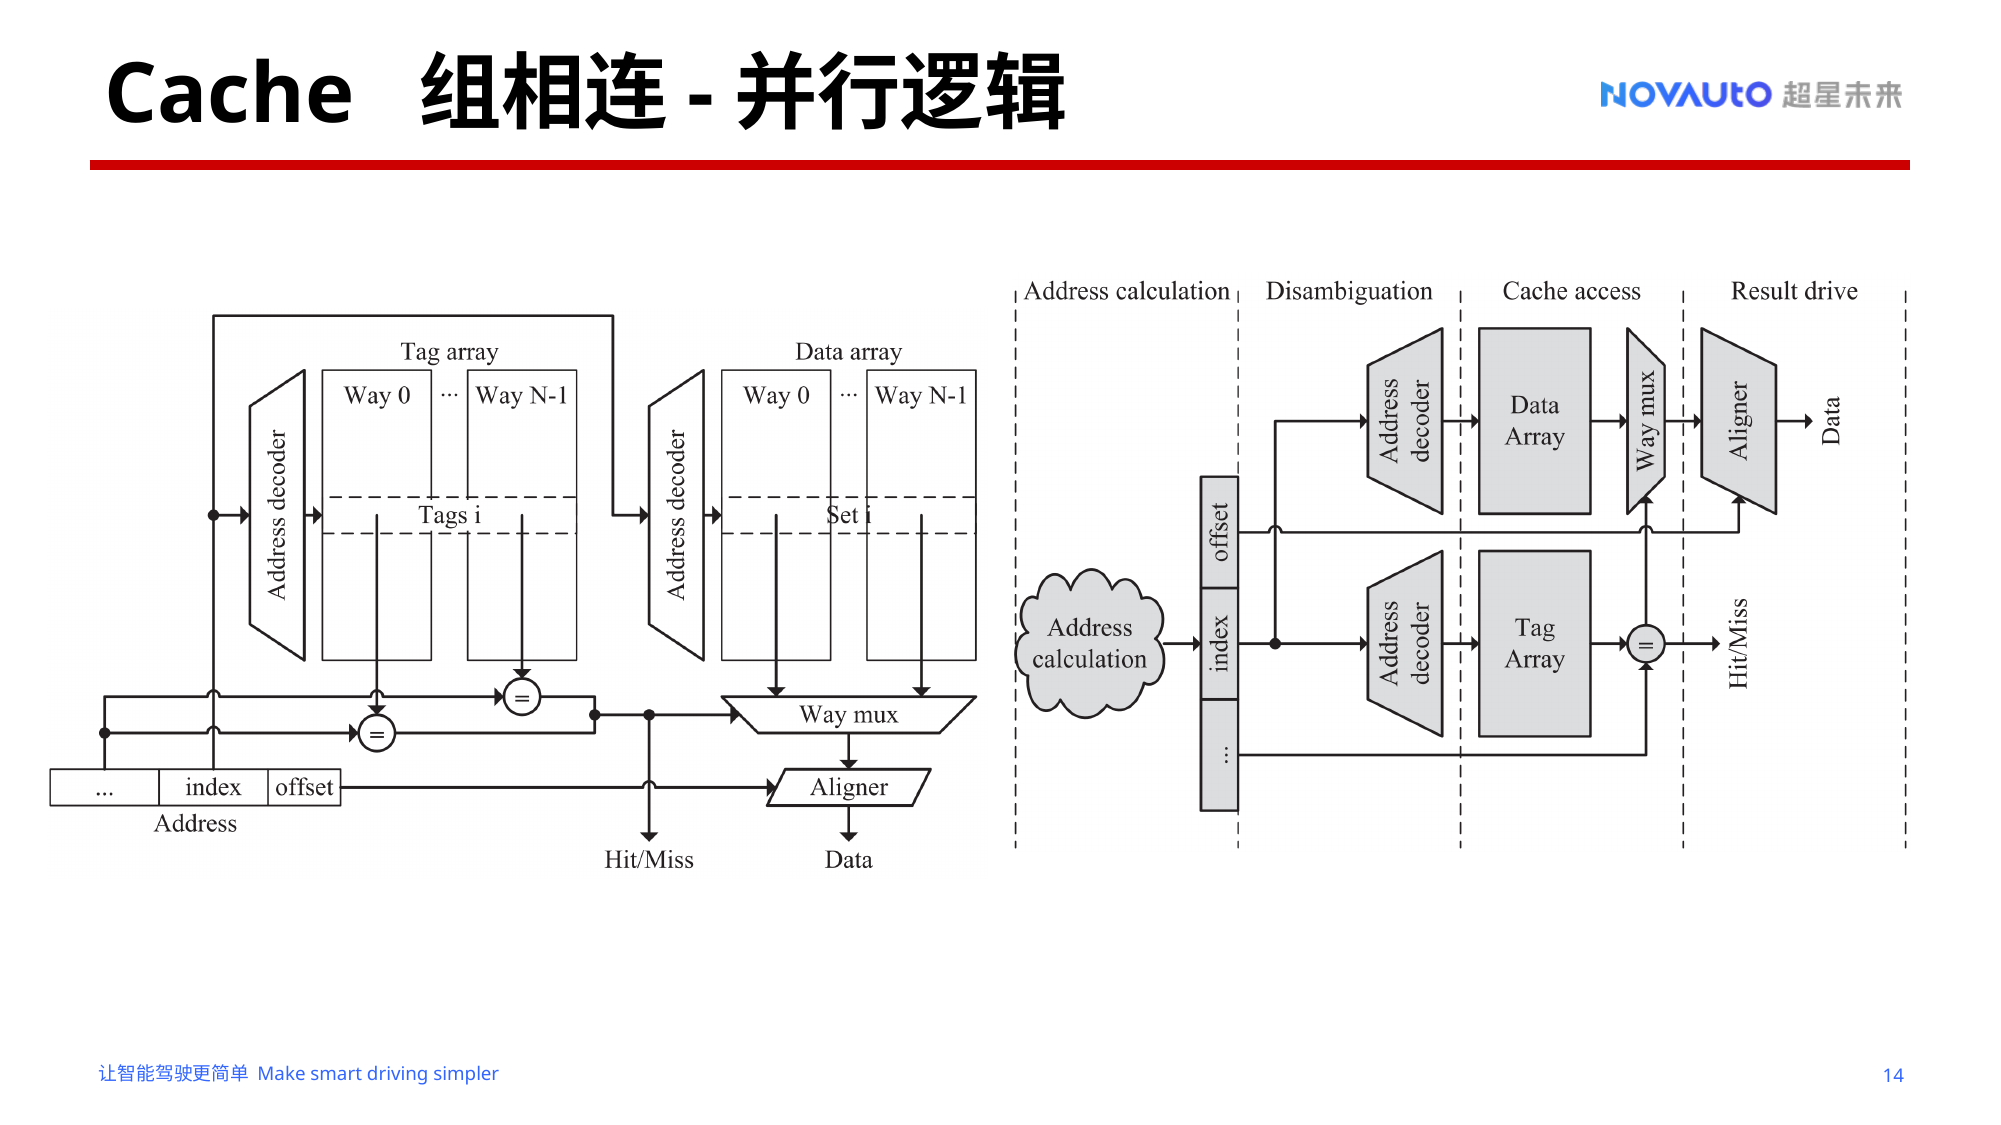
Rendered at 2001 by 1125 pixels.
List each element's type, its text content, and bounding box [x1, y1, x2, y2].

picture [1012, 273, 1911, 852]
title Cache 组相连-并行逻辑 [89, 42, 1320, 160]
picture [47, 308, 988, 879]
title Cache 组相连-并行逻辑 [89, 166, 1320, 176]
picture [1601, 81, 1902, 108]
